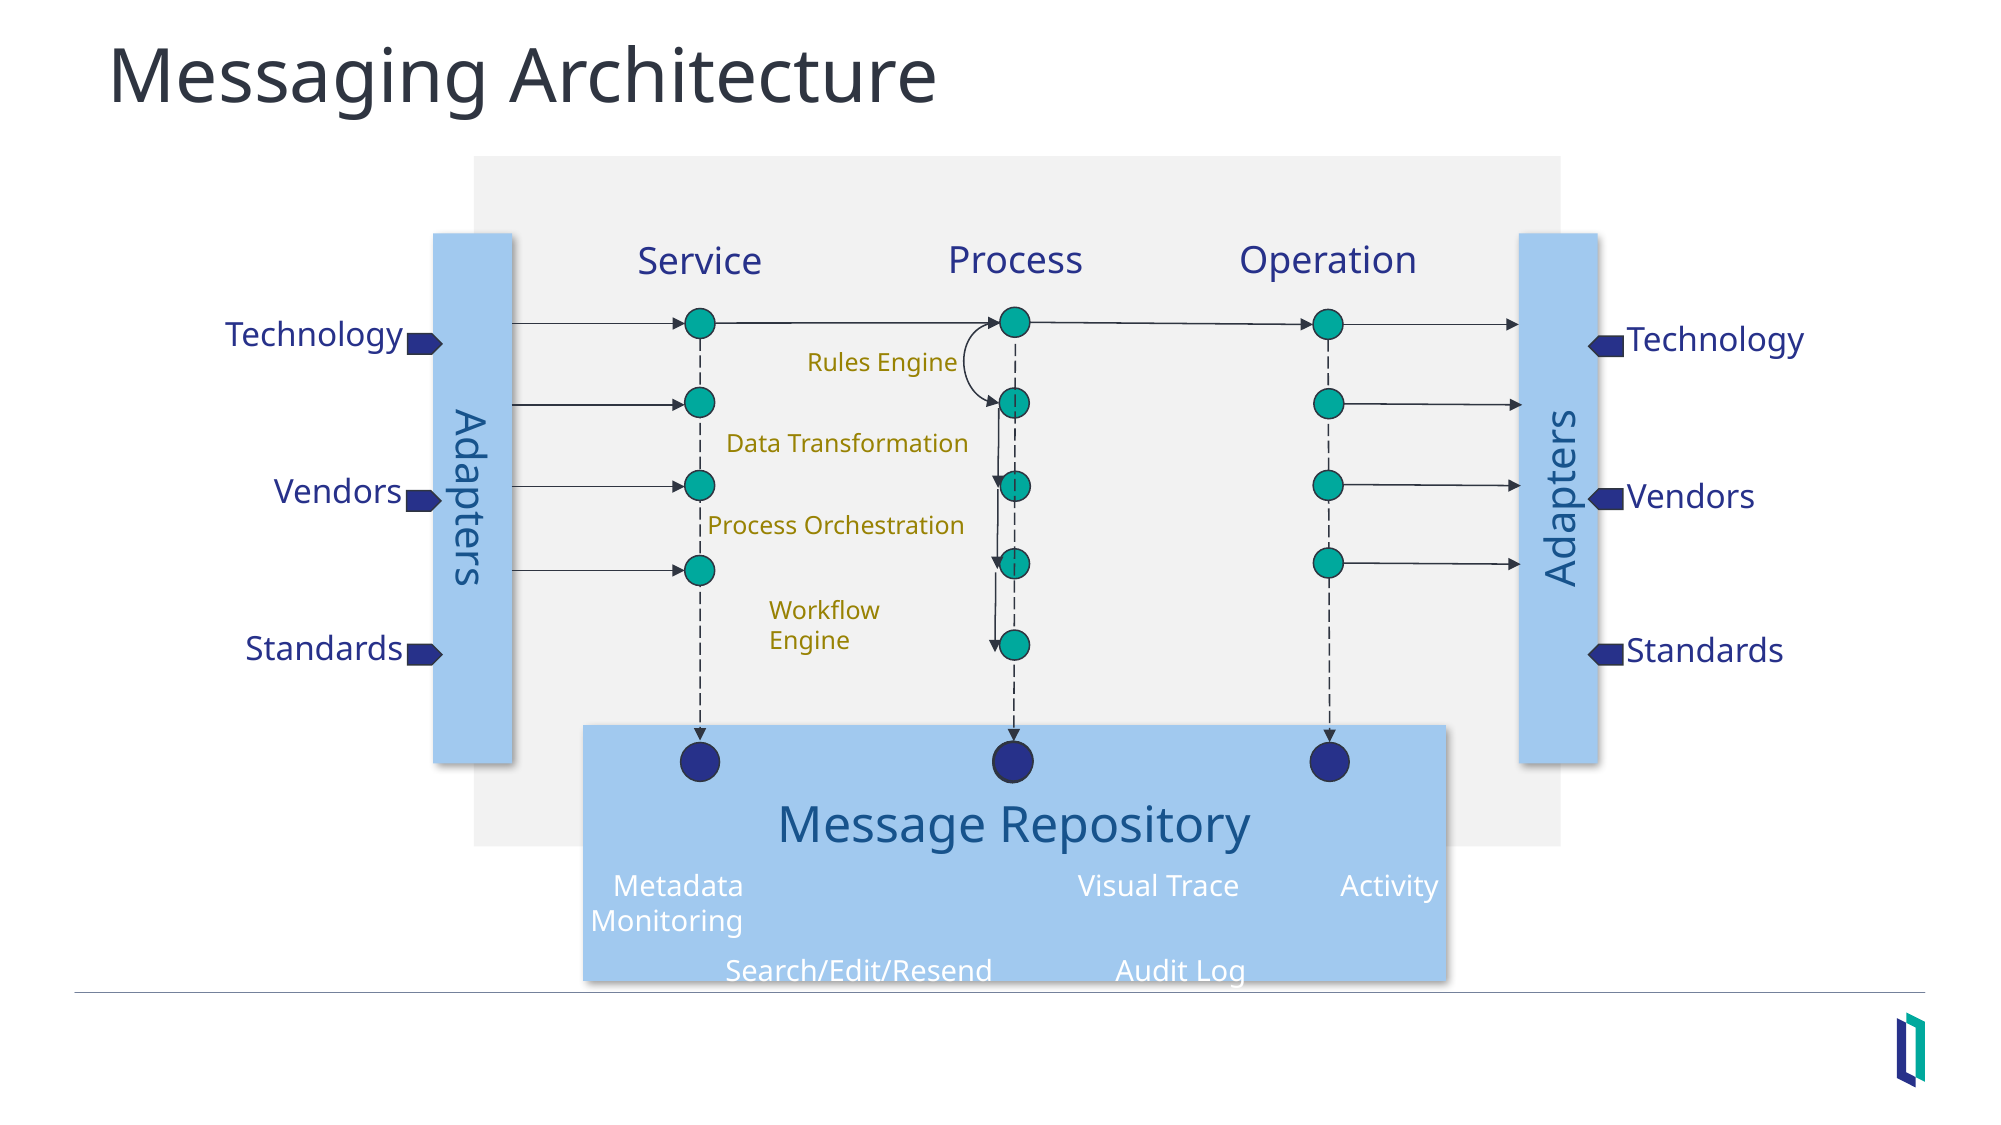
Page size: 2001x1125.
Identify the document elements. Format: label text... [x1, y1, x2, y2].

text_box Process [944, 233, 1087, 285]
text_box [680, 742, 720, 782]
text_box [407, 333, 442, 355]
text_box [1016, 388, 1030, 418]
text_box [407, 644, 442, 665]
text_box Process Orchestration [704, 506, 969, 543]
text_box [1330, 388, 1344, 419]
text_box [999, 630, 1013, 660]
text_box [1588, 488, 1623, 510]
text_box [1330, 565, 1561, 847]
text_box [523, 487, 700, 570]
text_box [1330, 405, 1516, 484]
text_box [523, 406, 700, 486]
text_box Standards [1623, 626, 1788, 673]
text_box [701, 324, 1013, 722]
text_box [1330, 470, 1344, 501]
text_box [1000, 307, 1030, 338]
text_box [1330, 325, 1516, 403]
text_box [1016, 471, 1031, 502]
text_box [1313, 309, 1343, 340]
text_box [999, 548, 1013, 579]
text_box [701, 387, 715, 418]
text_box [684, 555, 700, 586]
text_box Vendors [206, 467, 406, 514]
text_box [684, 387, 700, 418]
text_box Operation [1236, 233, 1421, 285]
text_box [999, 388, 1013, 418]
text_box [1313, 548, 1327, 578]
text_box [406, 490, 441, 512]
text_box [473, 571, 700, 847]
text_box [473, 156, 1561, 324]
text_box [701, 470, 715, 501]
text_box [1016, 548, 1030, 579]
text_box [701, 555, 715, 586]
text_box Vendors [1623, 472, 1759, 518]
text_box Workflow Engine [766, 591, 965, 658]
text_box [1000, 471, 1013, 501]
text_box Technology [1623, 315, 1808, 362]
text_box Adapters [433, 233, 513, 764]
text_box [684, 470, 700, 501]
text_box [1330, 548, 1344, 578]
text_box Message Repository [583, 725, 1446, 981]
text_box Data Transformation [722, 425, 973, 461]
text_box Rules Engine [804, 343, 962, 380]
title Messaging Architecture [107, 37, 1017, 120]
text_box [1588, 644, 1623, 665]
text_box [1313, 470, 1327, 501]
text_box [1310, 742, 1350, 782]
text_box Standards [205, 623, 407, 670]
text_box [1588, 336, 1624, 357]
text_box [1000, 325, 1327, 722]
text_box [523, 324, 700, 404]
text_box [993, 742, 1033, 782]
text_box [1330, 486, 1516, 562]
text_box Technology [204, 310, 407, 357]
text_box Service [634, 234, 766, 286]
text_box [1313, 388, 1327, 419]
text_box [685, 308, 715, 339]
text_box Adapters [1518, 233, 1598, 764]
text_box Metadata Visual Trace Activity Monitoring Search/Edit/Resend Audit Log [587, 864, 1451, 1025]
text_box [1016, 630, 1030, 660]
